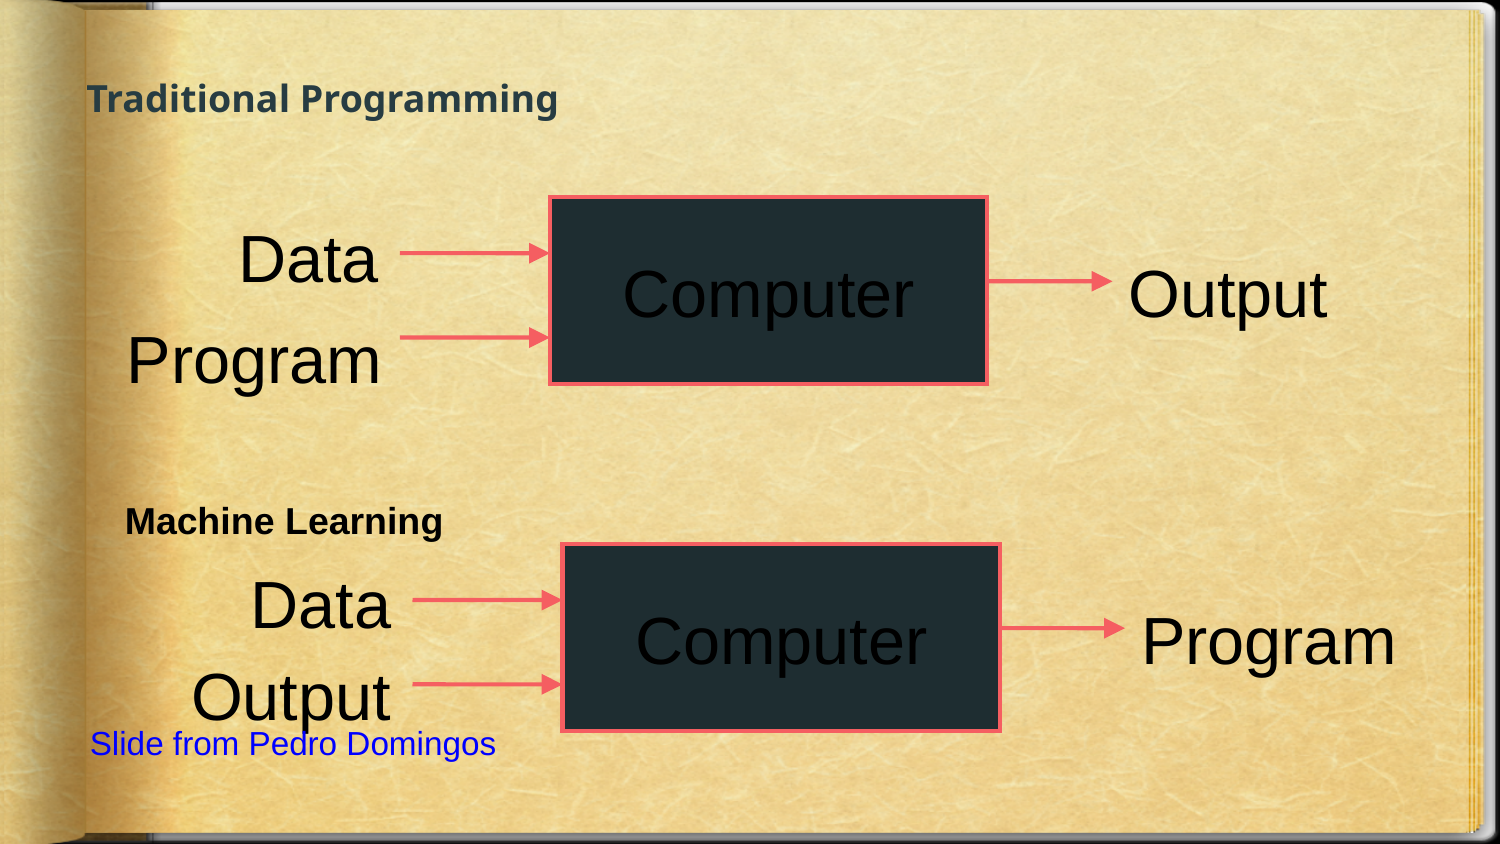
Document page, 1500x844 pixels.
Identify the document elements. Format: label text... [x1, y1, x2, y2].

picture [0, 0, 1500, 844]
list Traditional Programming [33, 53, 1438, 832]
text_box Computer [549, 196, 988, 385]
text_box [987, 270, 1113, 292]
text_box [412, 674, 563, 695]
text_box [399, 327, 550, 348]
text_box Program [111, 309, 398, 404]
text_box Program [1126, 590, 1412, 686]
text_box [999, 617, 1126, 639]
text_box Data [223, 208, 394, 303]
text_box Machine Learning [109, 489, 459, 550]
text_box Output [1113, 243, 1344, 339]
text_box Computer [562, 543, 1000, 732]
text_box Data [235, 555, 407, 646]
text_box Slide from Pedro Domingos [75, 714, 550, 770]
text_box Output [176, 646, 407, 714]
text_box [399, 242, 550, 264]
text_box [412, 589, 563, 611]
